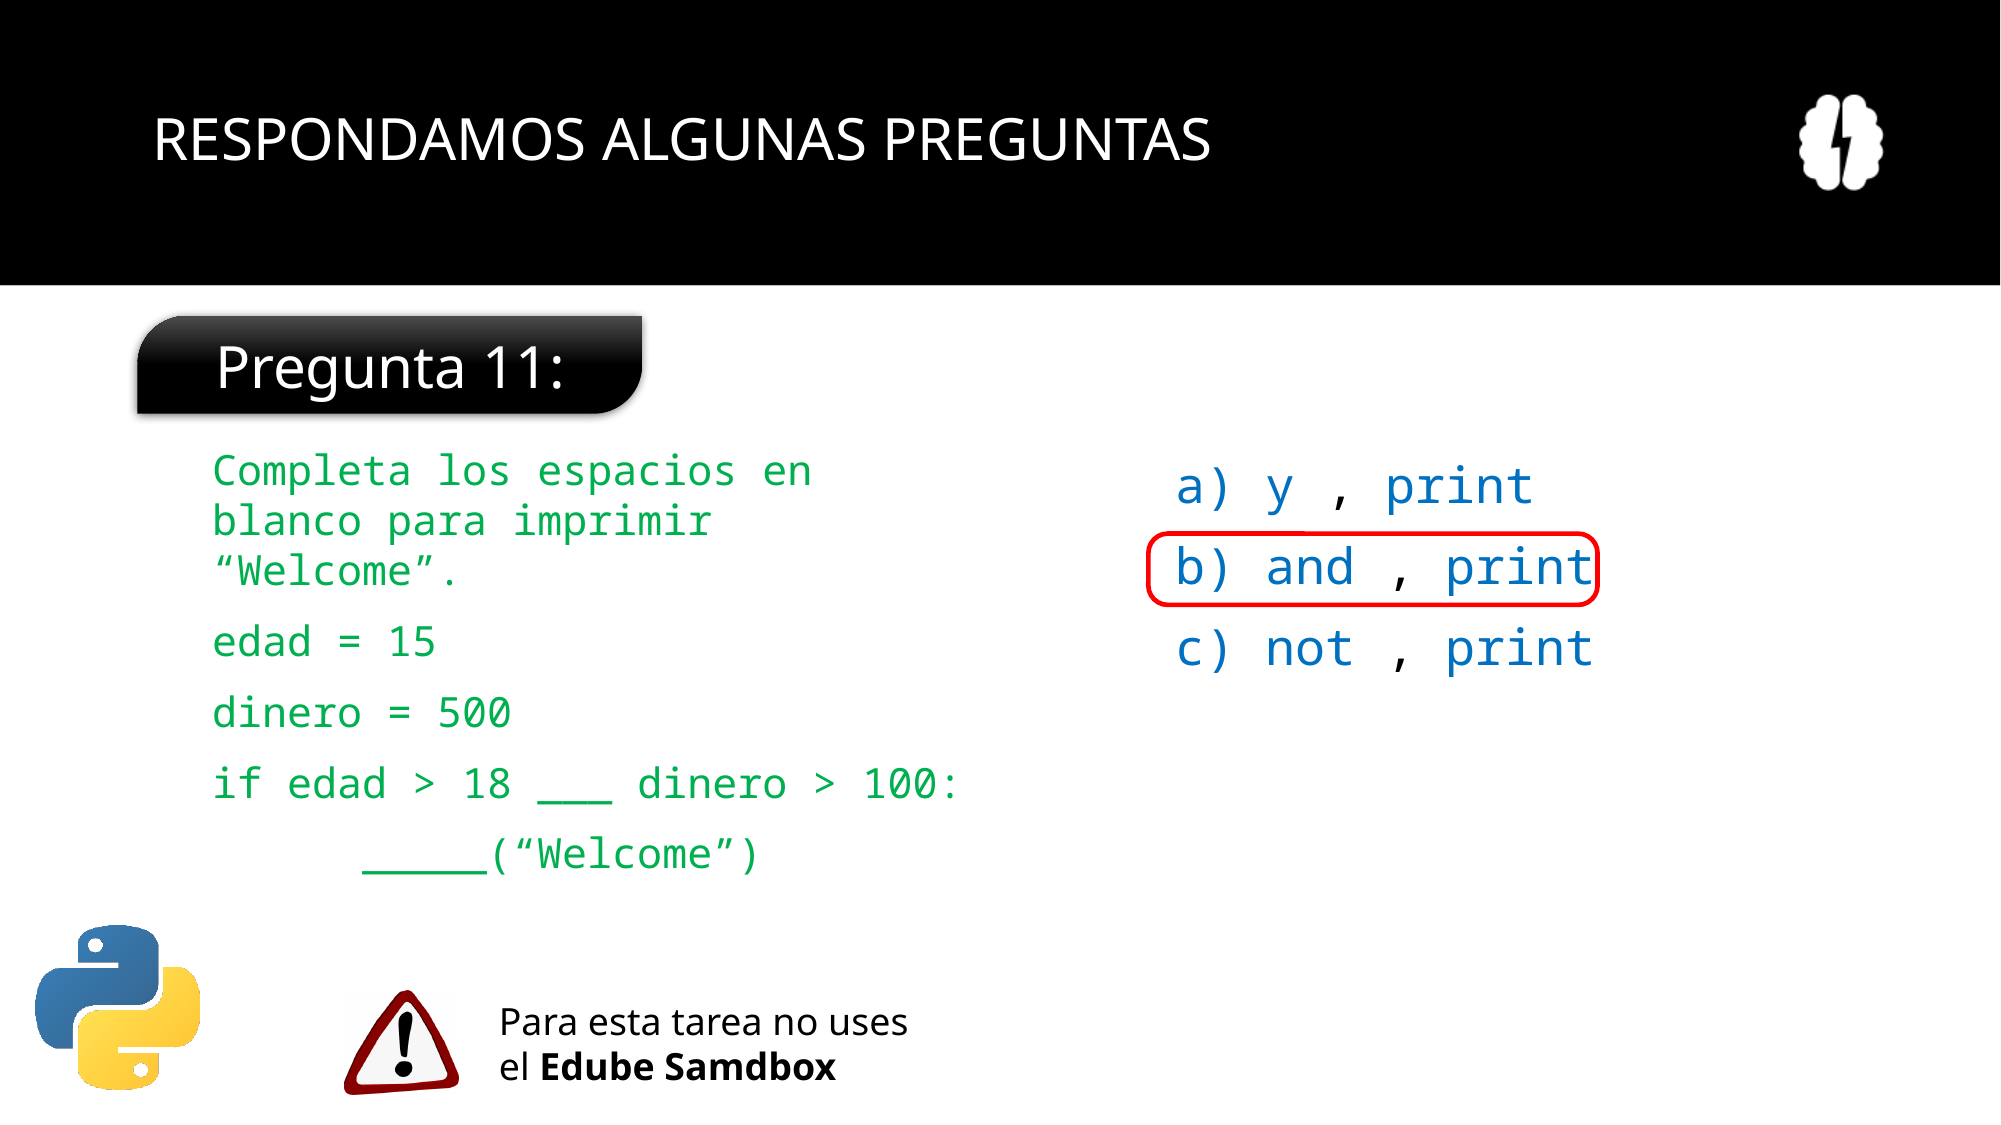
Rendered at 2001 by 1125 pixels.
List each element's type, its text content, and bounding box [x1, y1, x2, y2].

list Completa los espacios en blanco para imprimir “Welcome”. edad = 15 dinero = 500 if edad > 18 ___ dinero > 100: _____(“Welcome”) [137, 364, 988, 1009]
list a) y , print b) and , print c) not , print [1012, 364, 1863, 1009]
title RESPONDAMOS ALGUNAS PREGUNTAS [137, 89, 1682, 194]
text_box [1147, 532, 1599, 606]
picture [0, 0, 2001, 1125]
text_box Pregunta 11: [137, 316, 643, 414]
text_box Para esta tarea no uses el Edube Samdbox [483, 990, 936, 1096]
